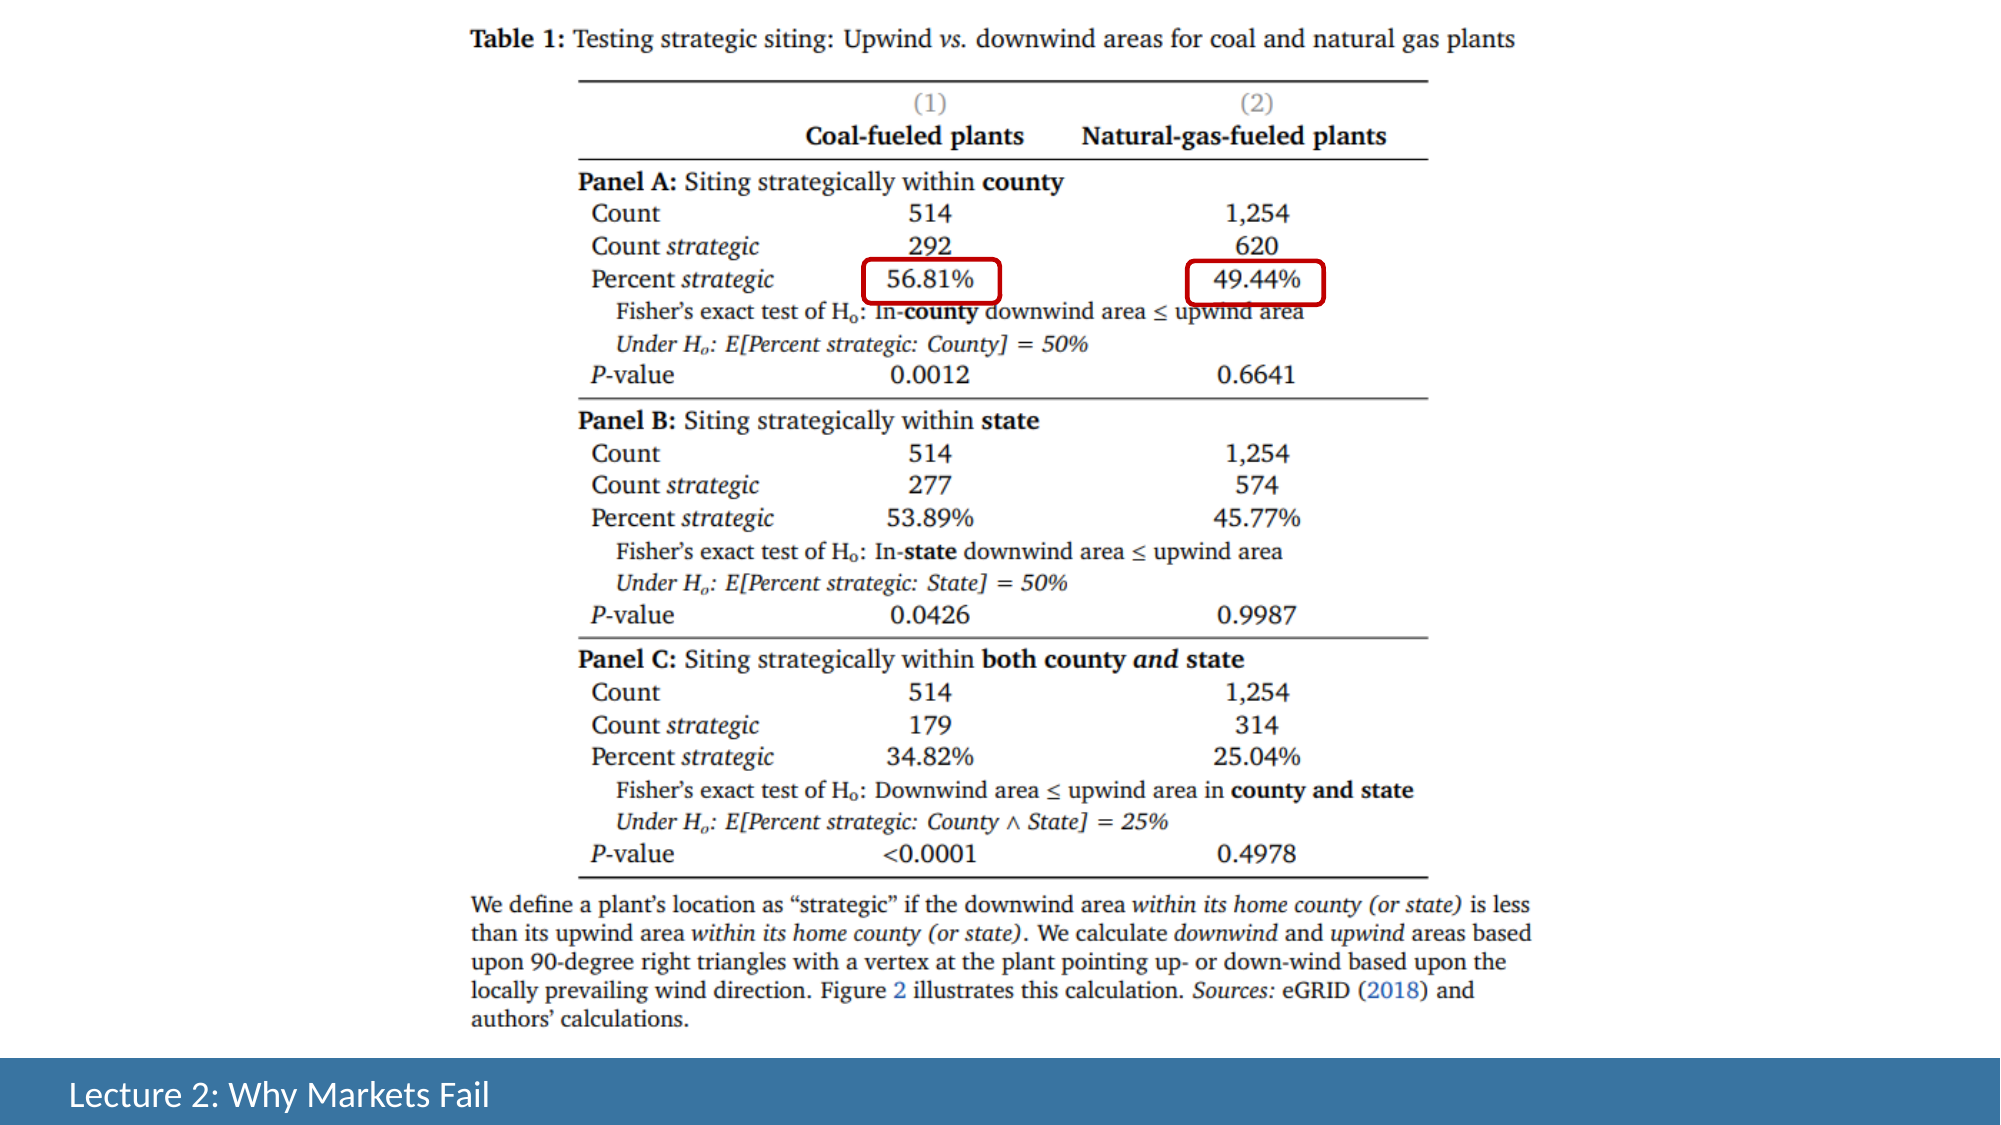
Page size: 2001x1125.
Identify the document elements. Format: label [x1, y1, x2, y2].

picture [454, 16, 1546, 1044]
